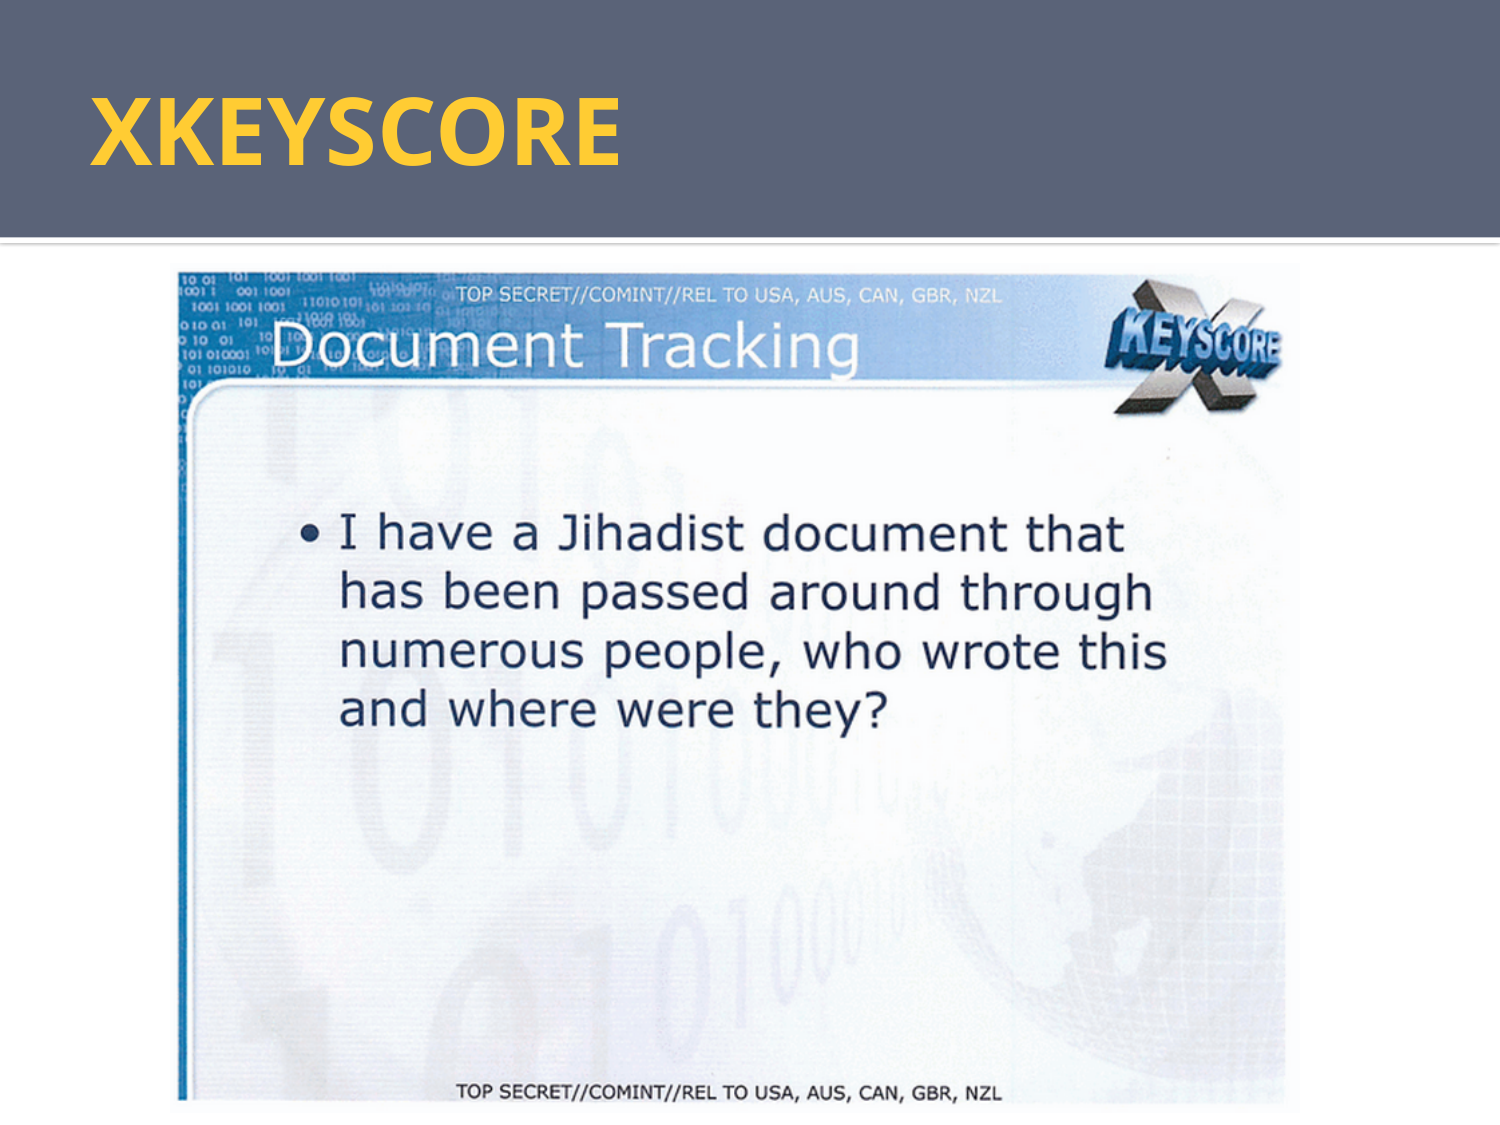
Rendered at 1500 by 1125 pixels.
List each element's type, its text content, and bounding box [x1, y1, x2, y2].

title XKEYSCORE [75, 25, 1425, 231]
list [169, 263, 1301, 1113]
